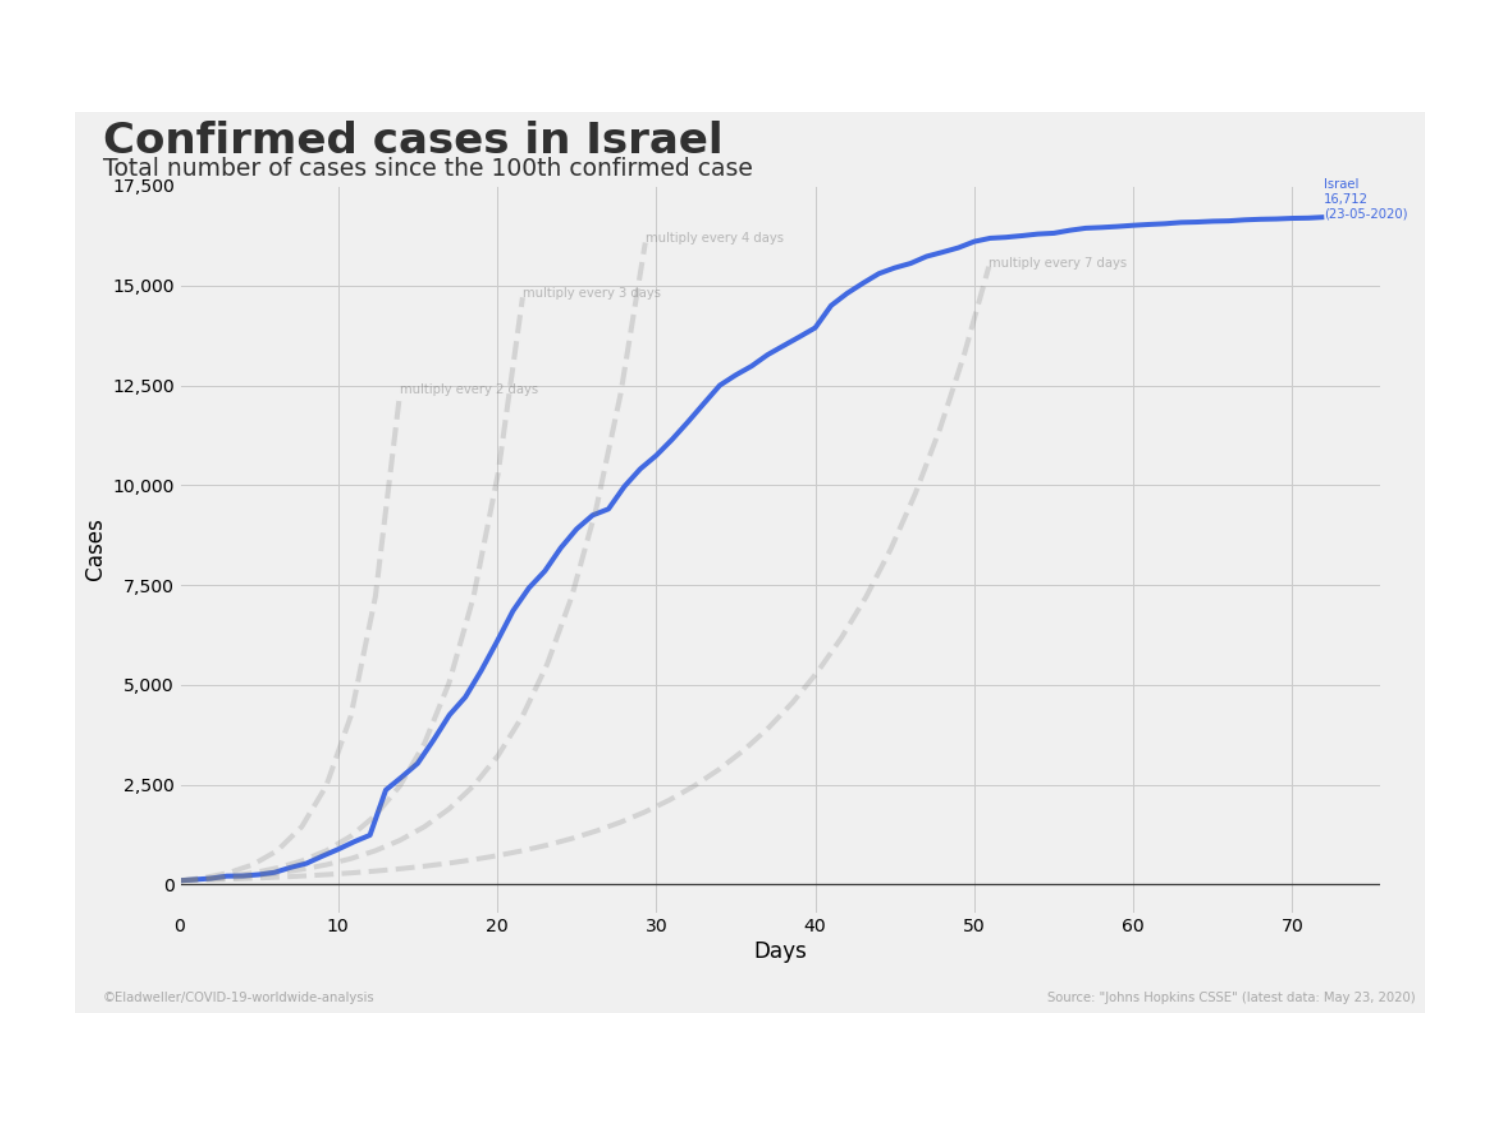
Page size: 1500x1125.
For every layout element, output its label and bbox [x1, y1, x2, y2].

picture [74, 112, 1426, 1013]
